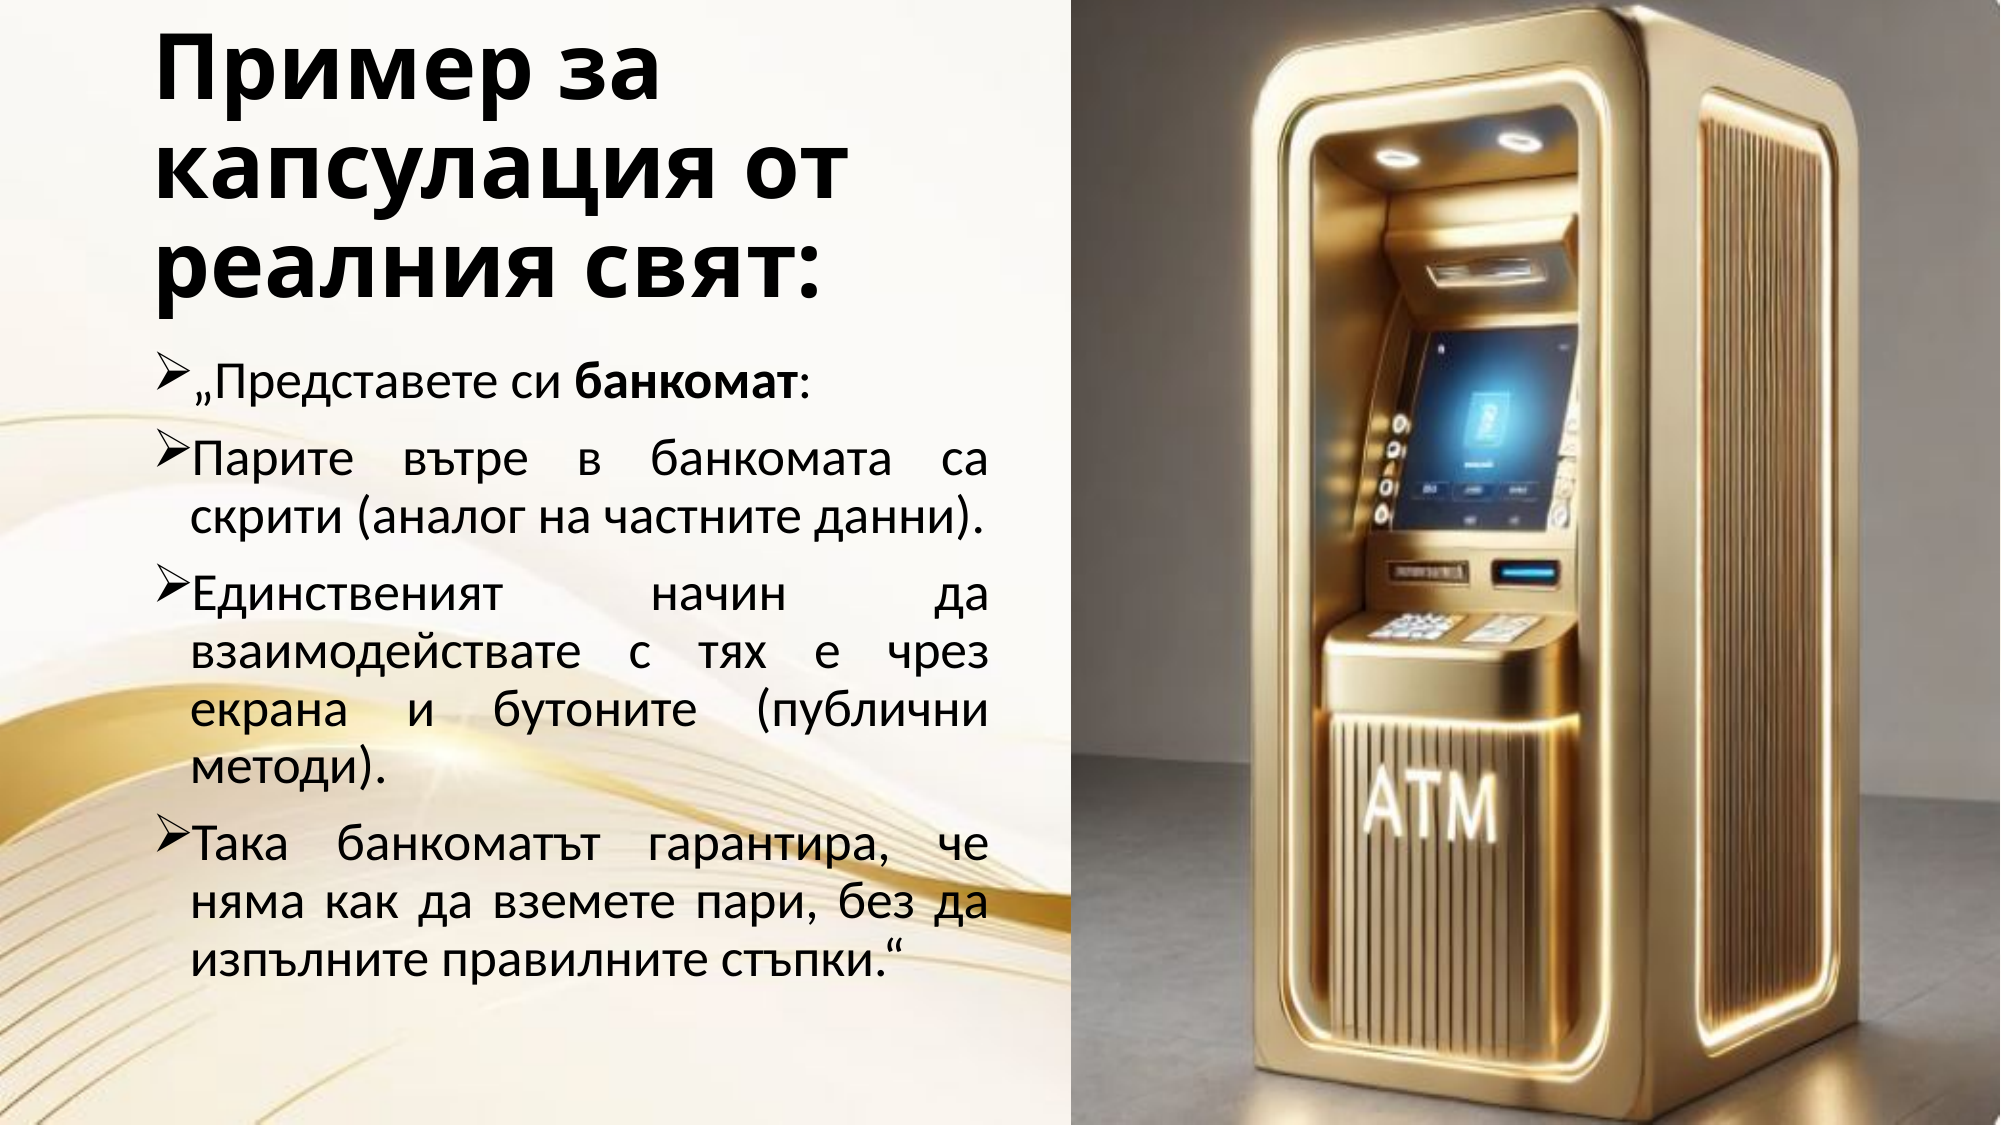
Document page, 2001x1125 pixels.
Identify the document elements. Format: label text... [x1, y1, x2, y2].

picture [0, 0, 2001, 1125]
title Пример за капсулация от реалния свят: [137, 59, 1040, 278]
list „Представете си банкомат: Парите вътре в банкомата са скрити (аналог на частните данни). Единственият начин да взаимодействате с тях е чрез екрана и бутоните (публични методи). Така банкоматът гарантира, че няма как да вземете пари, без да изпълните правилните стъпки.“ [137, 345, 1005, 1014]
